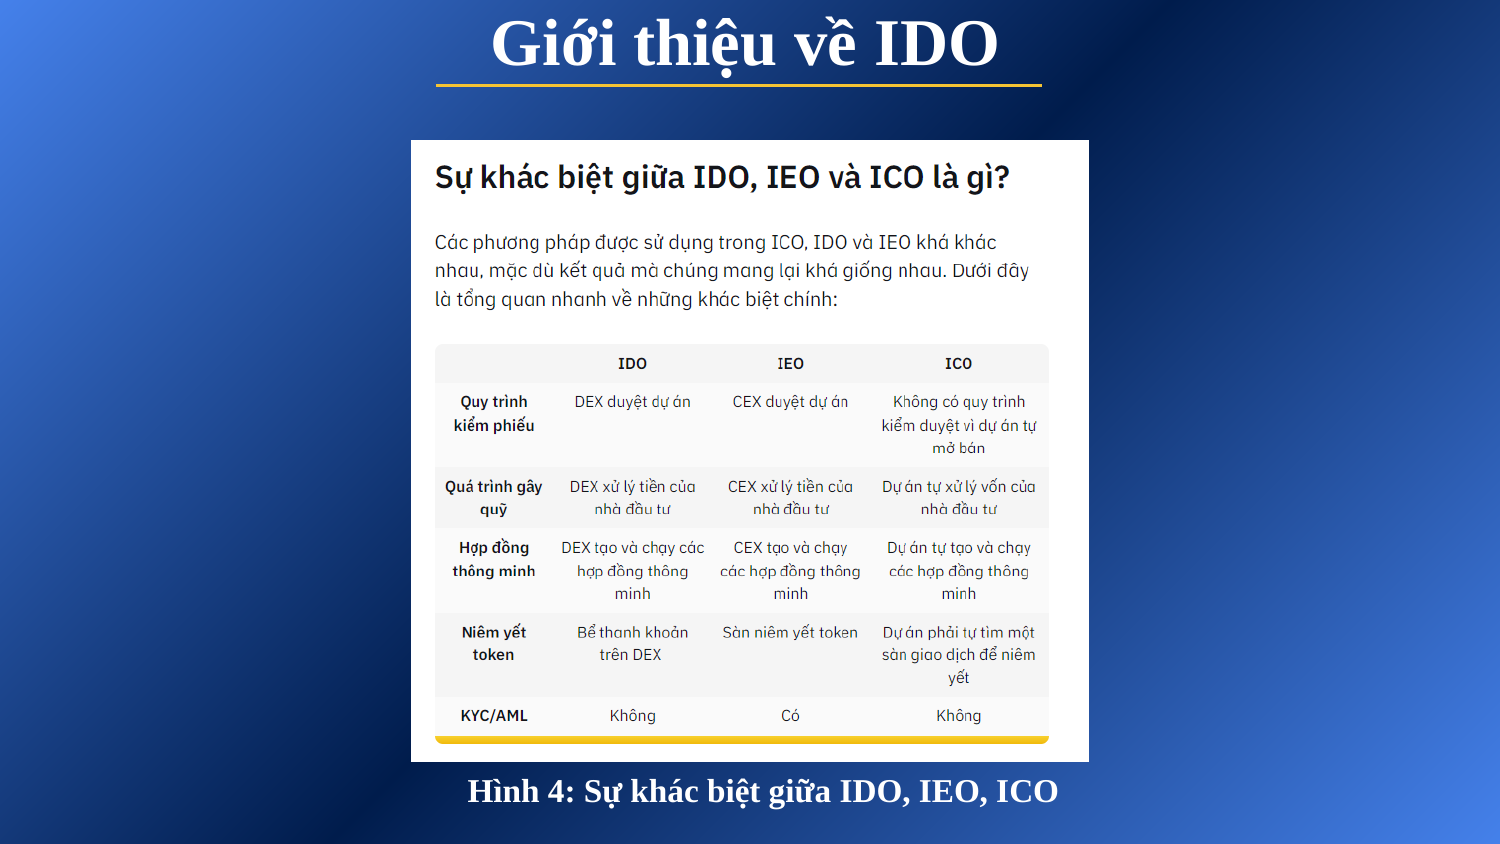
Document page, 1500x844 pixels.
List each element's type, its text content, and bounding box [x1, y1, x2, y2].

picture [411, 140, 1089, 762]
text_box Hình 4: Sự khác biệt giữa IDO, IEO, ICO [302, 761, 1075, 817]
text_box Giới thiệu về IDO [400, 0, 1086, 86]
